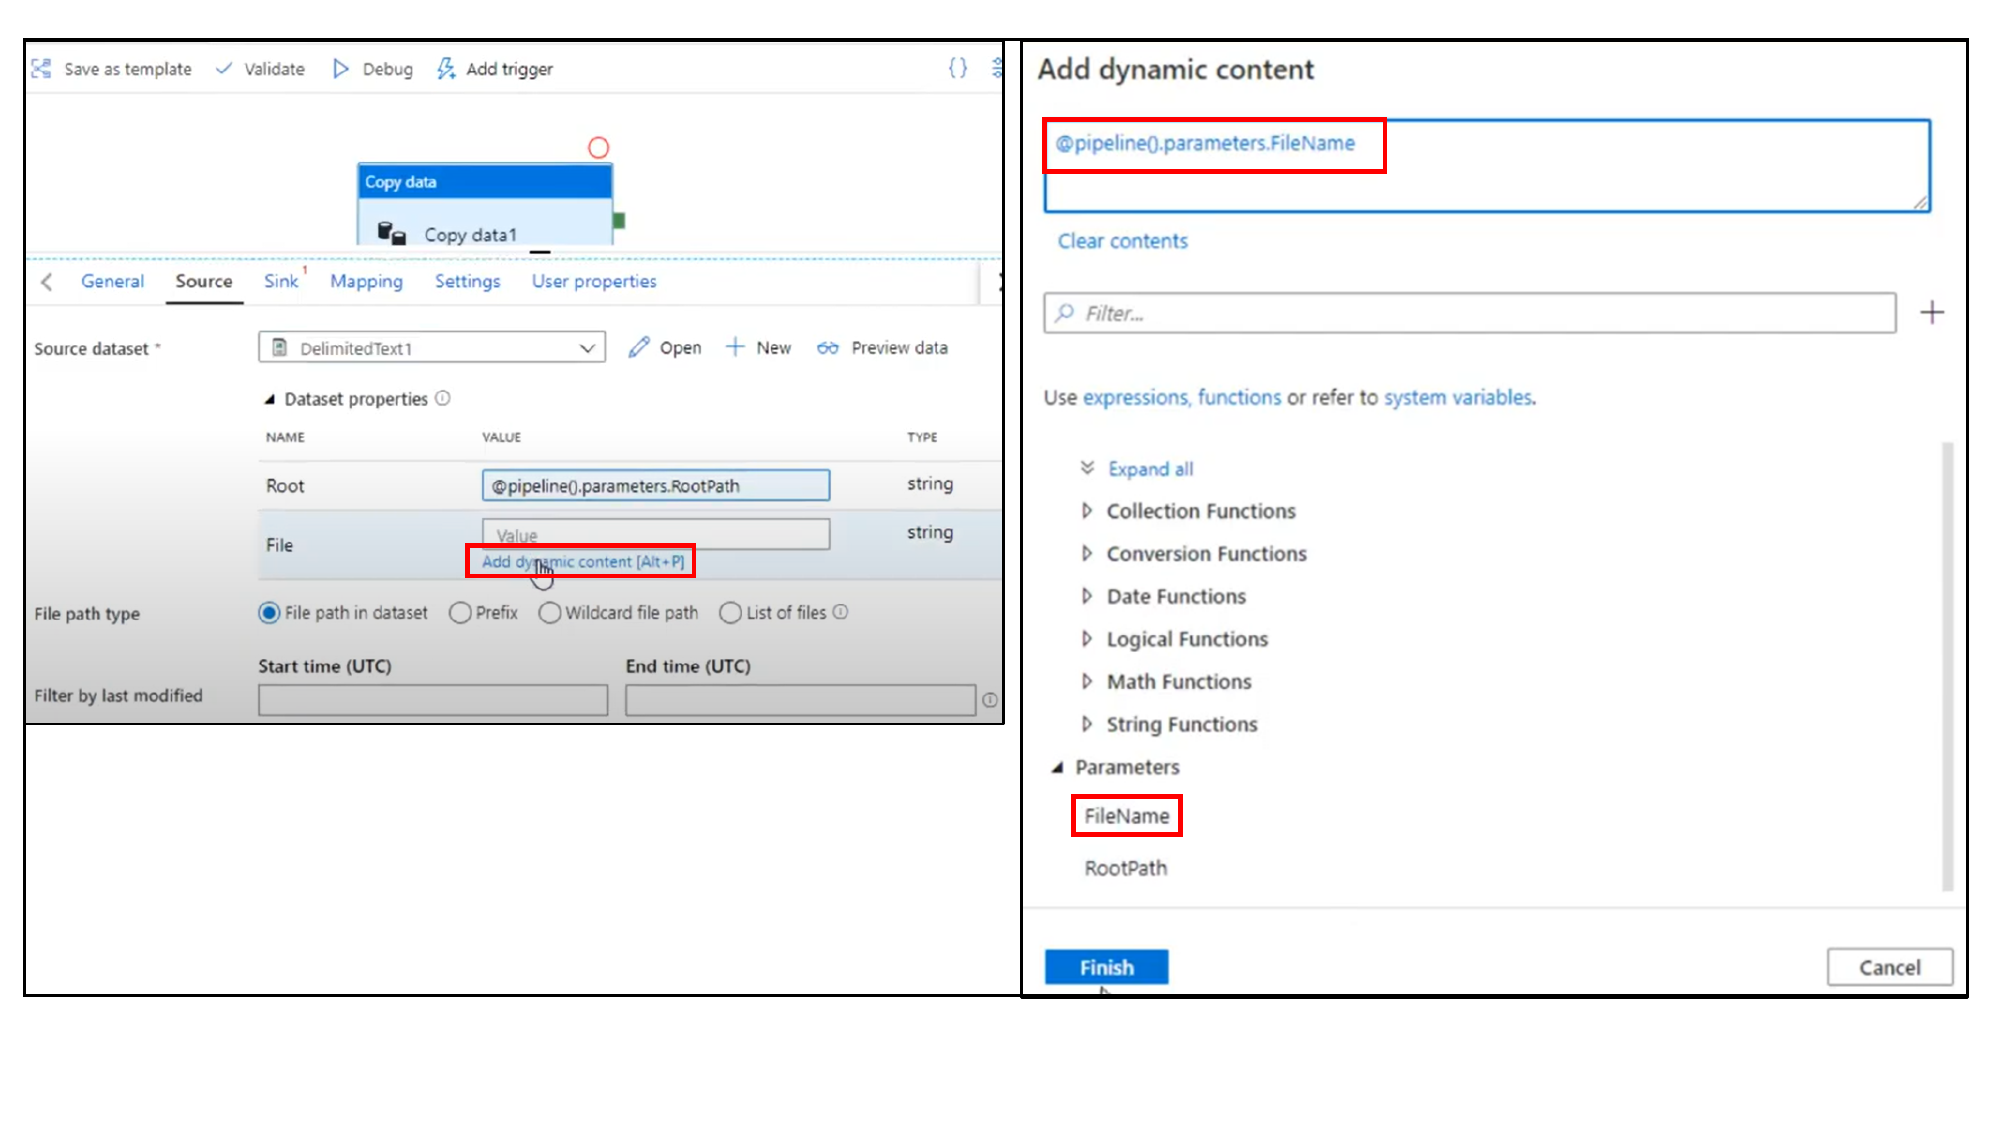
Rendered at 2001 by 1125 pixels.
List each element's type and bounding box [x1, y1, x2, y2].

picture [25, 41, 1003, 723]
text_box [23, 39, 1968, 997]
picture [1022, 41, 1966, 996]
